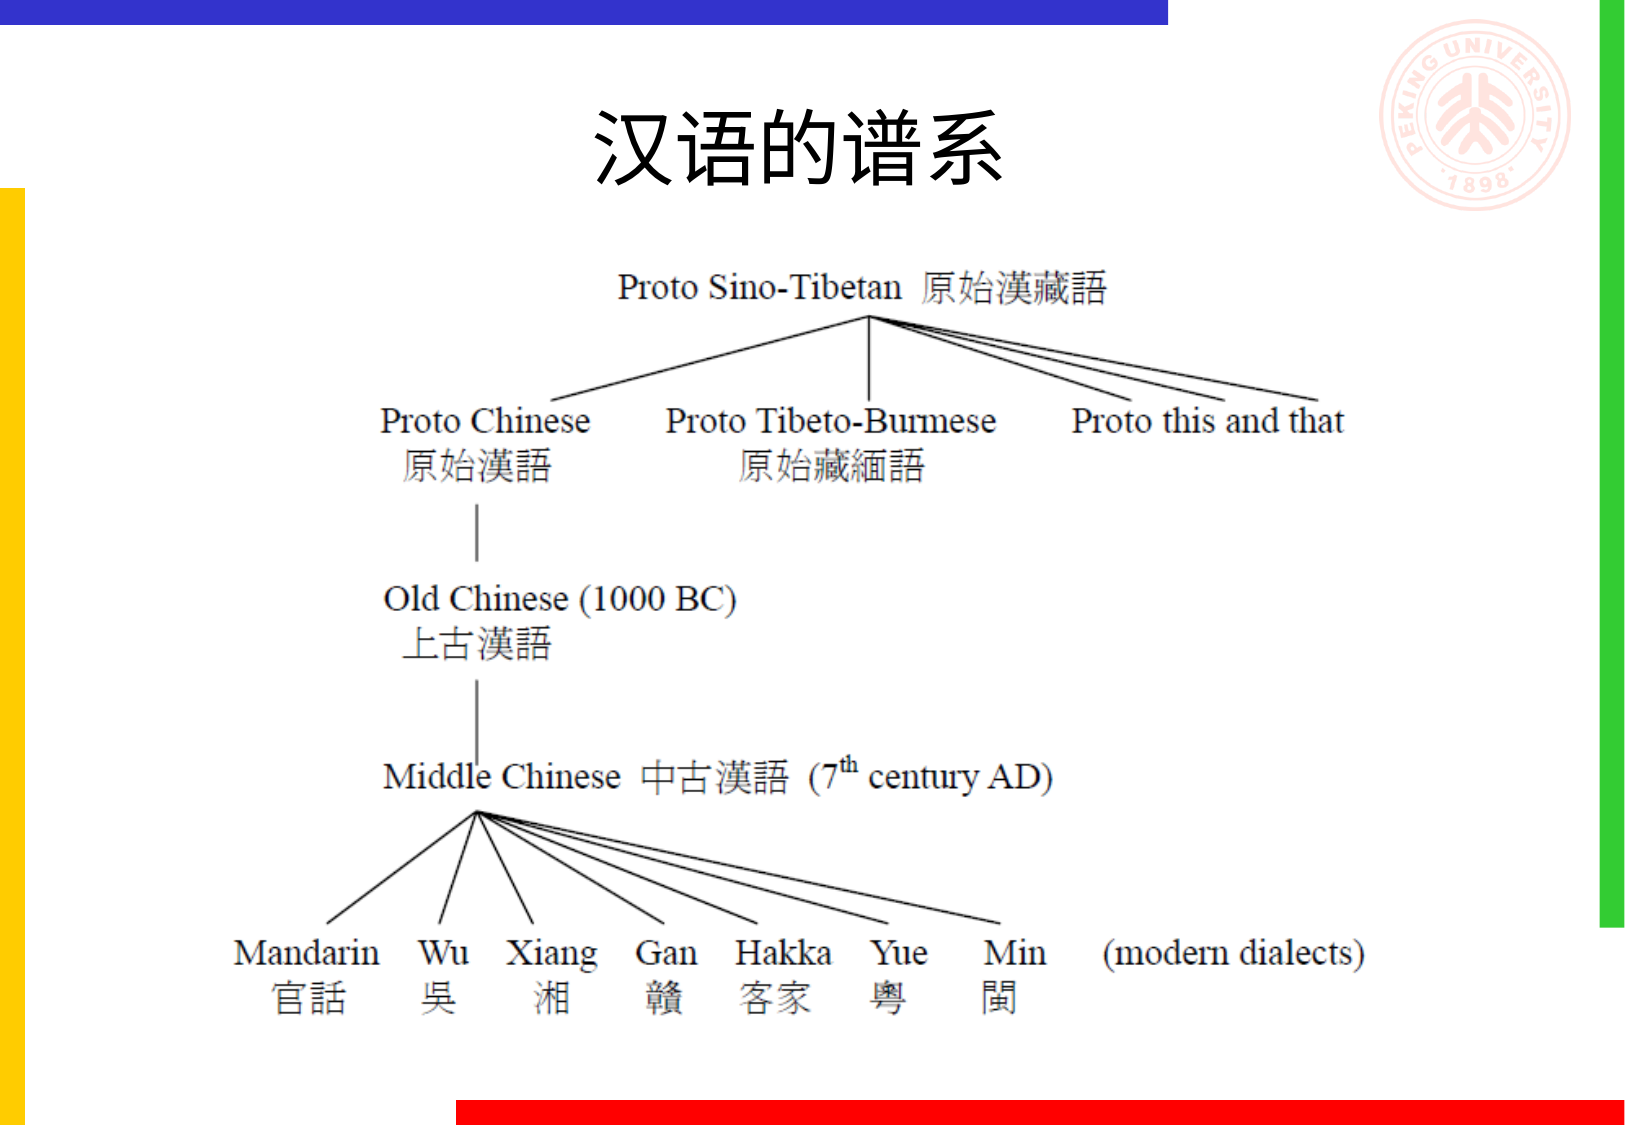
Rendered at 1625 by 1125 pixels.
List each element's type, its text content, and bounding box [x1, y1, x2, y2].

title 汉语的谱系 [109, 82, 1490, 211]
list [226, 234, 1387, 1027]
